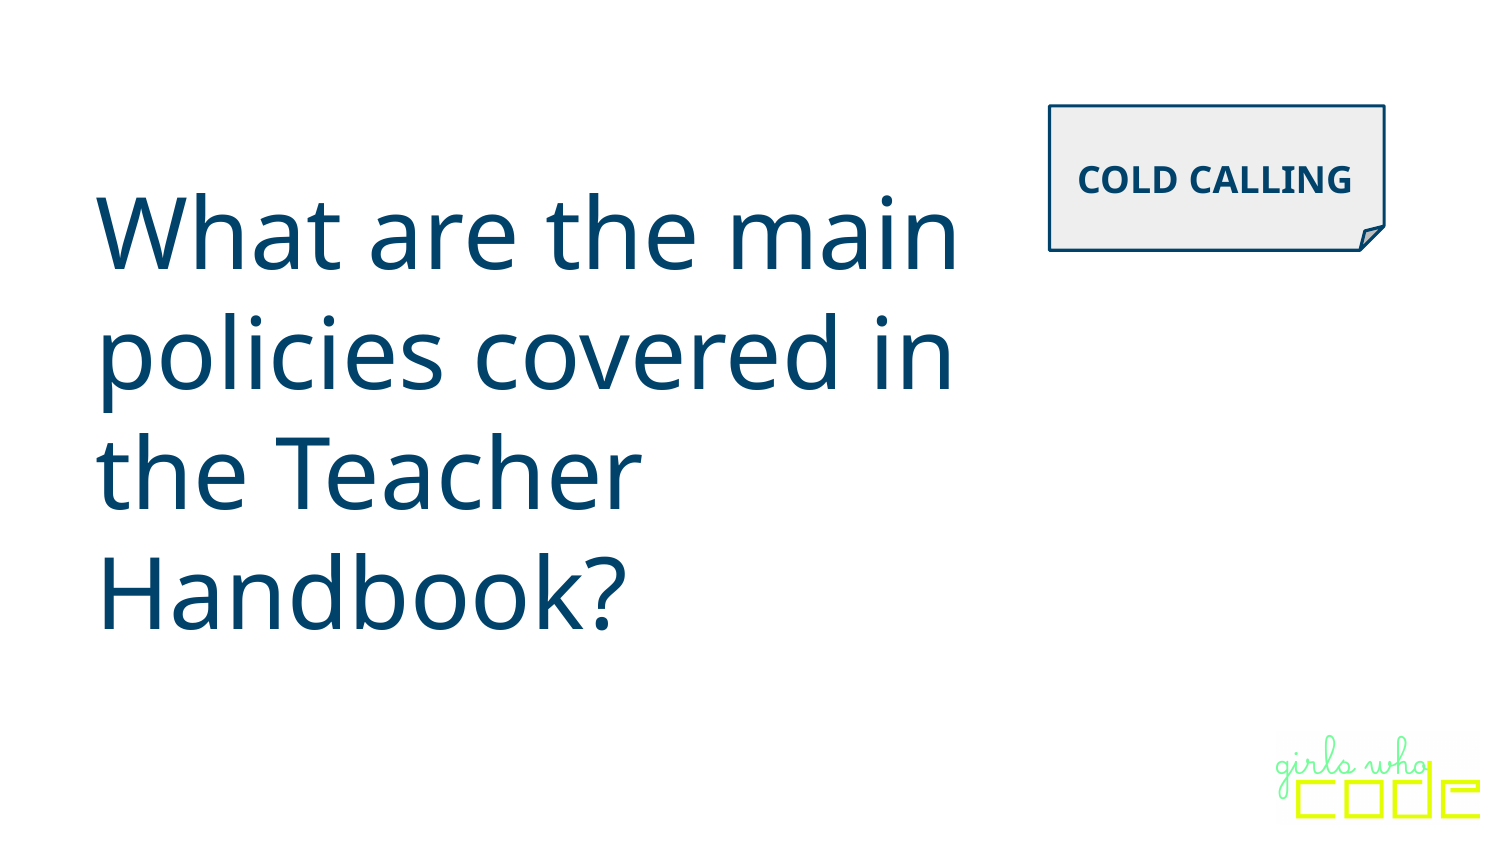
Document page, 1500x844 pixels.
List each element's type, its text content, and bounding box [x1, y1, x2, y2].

title What are the main policies covered in the Teacher Handbook? [80, 73, 1012, 745]
picture [1276, 731, 1480, 825]
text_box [1049, 105, 1420, 251]
